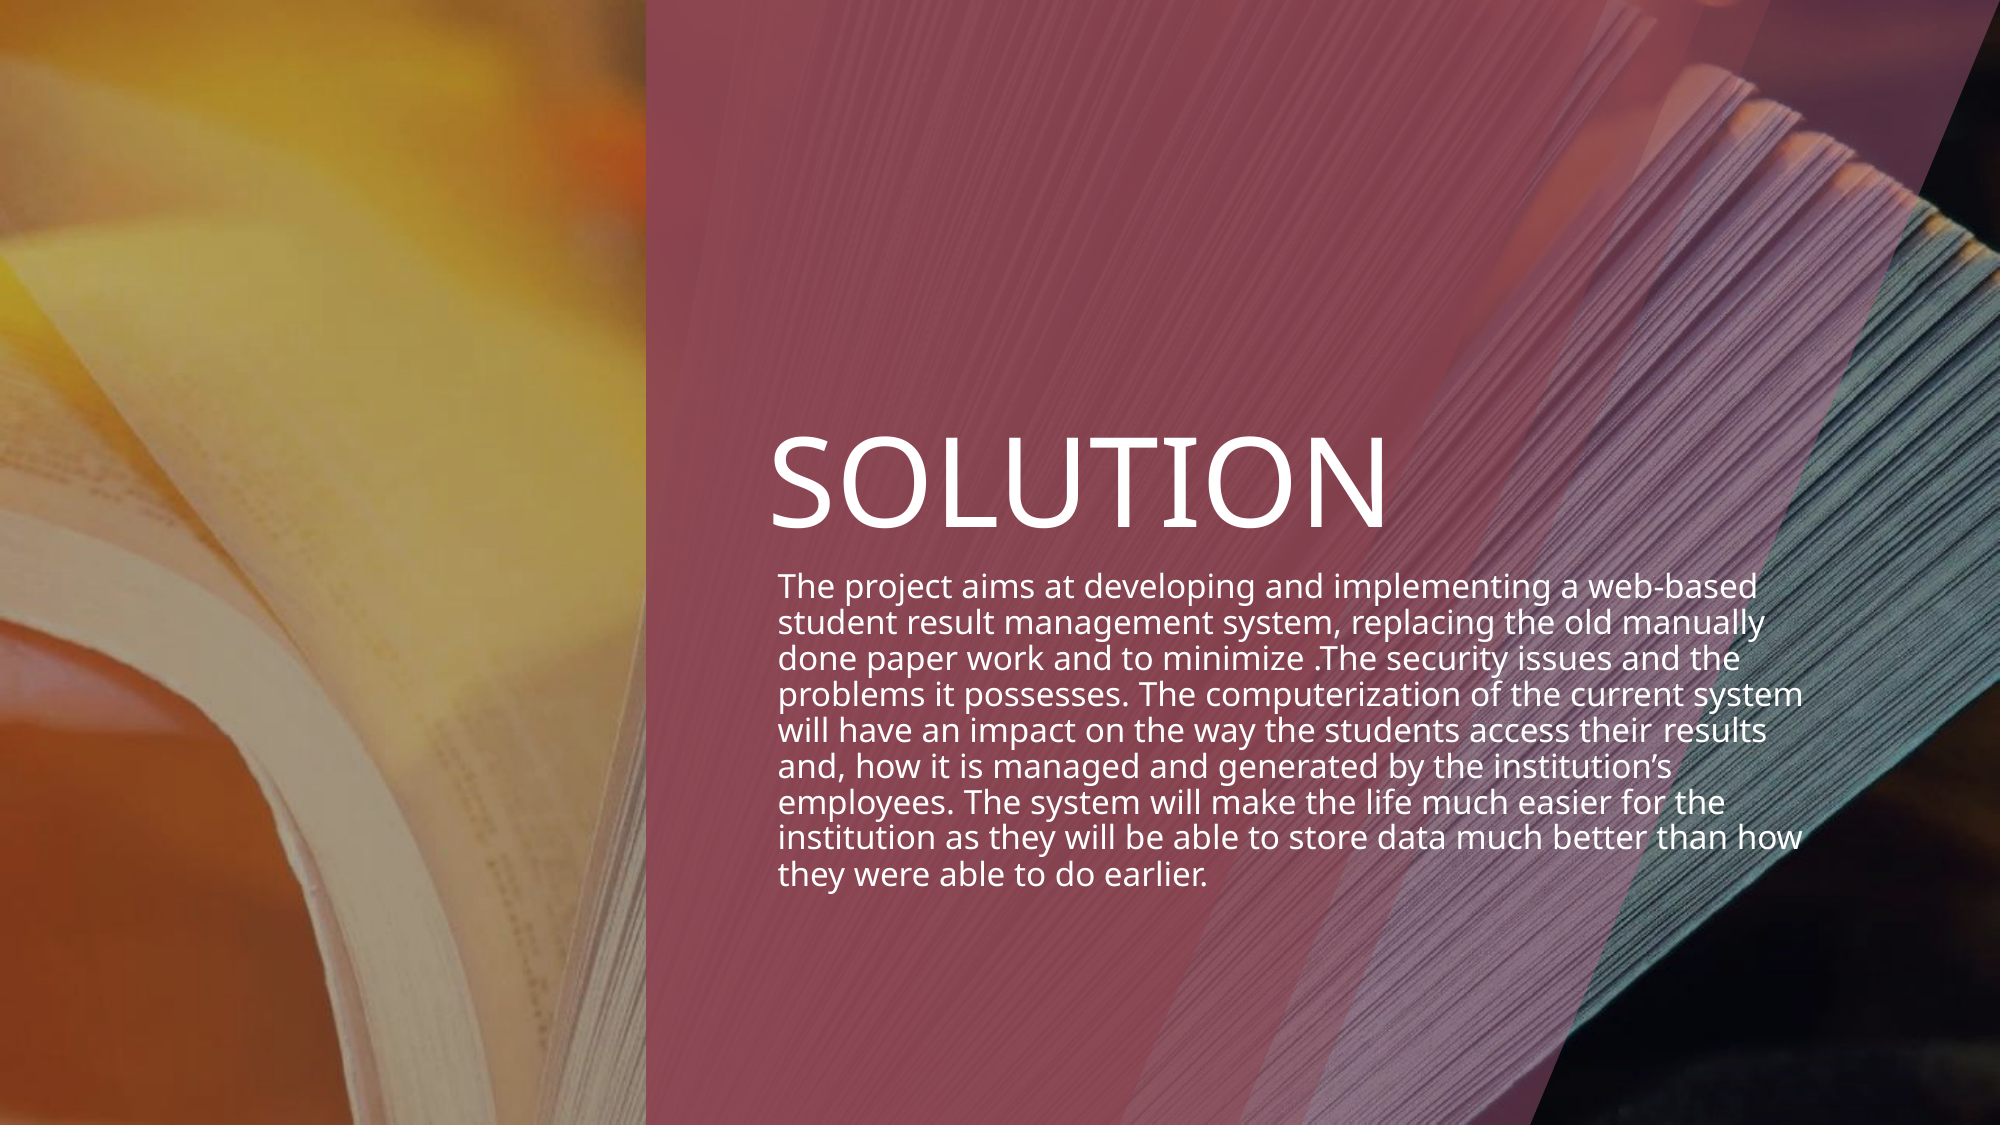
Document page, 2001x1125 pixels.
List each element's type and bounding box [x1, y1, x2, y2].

text_box [646, 0, 2000, 1125]
picture [0, 0, 646, 1125]
